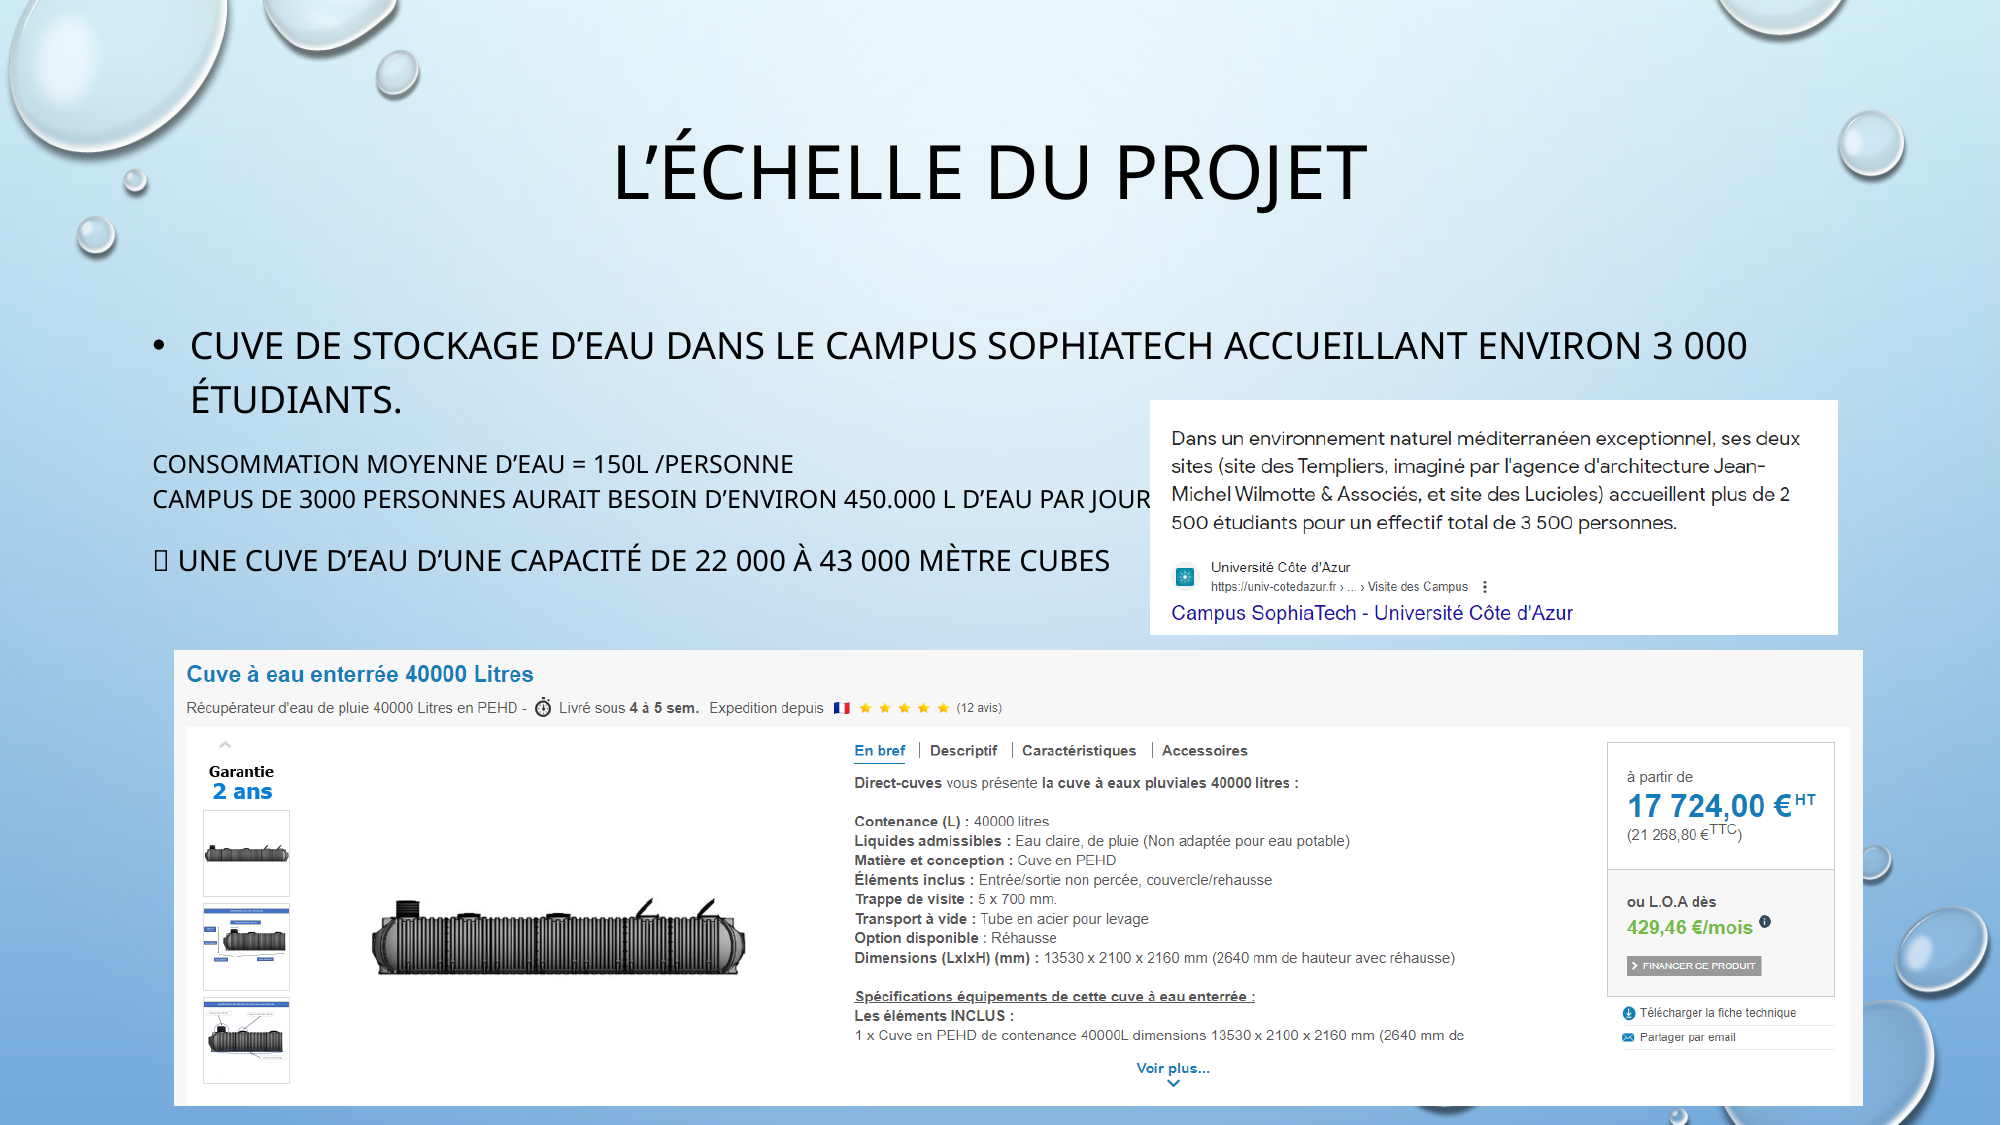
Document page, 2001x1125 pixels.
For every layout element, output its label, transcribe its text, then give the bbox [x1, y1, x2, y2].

list Cuve de stockage d’eau dans le campus sophiaTech accueillant environ 3 000 étudiants. Consommation moyenne d’eau = 150l /personne Campus de 3000 personnes aurait besoin d’environ 450.000 L d’eau par jours.  Une cuve d’eau d’une capacité de 22 000 à 43 000 mètre cubes [137, 305, 1838, 868]
picture [0, 0, 2000, 1125]
title L’échelle du projet [149, 44, 1850, 306]
